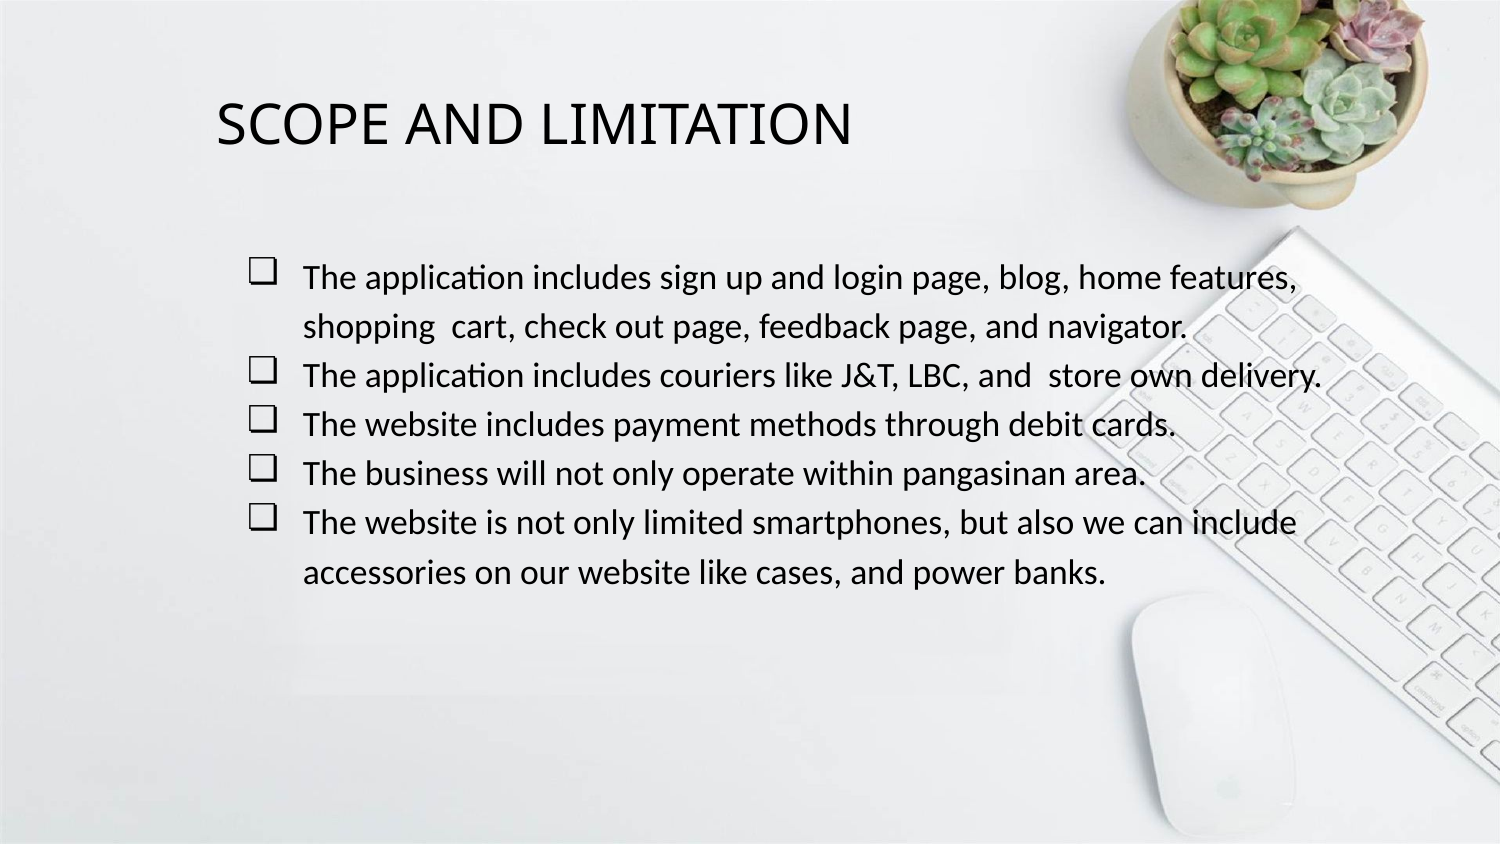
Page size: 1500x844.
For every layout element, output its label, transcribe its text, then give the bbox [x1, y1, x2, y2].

picture [0, 0, 1500, 844]
list The application includes sign up and login page, blog, home features, shopping cart, check out page, feedback page, and navigator. The application includes couriers like J&T, LBC, and store own delivery. The website includes payment methods through debit cards. The business will not only operate within pangasinan area. The website is not only limited smartphones, but also we can include accessories on our website like cases, and power banks. [211, 232, 1367, 690]
title SCOPE AND LIMITATION [51, 72, 1449, 167]
